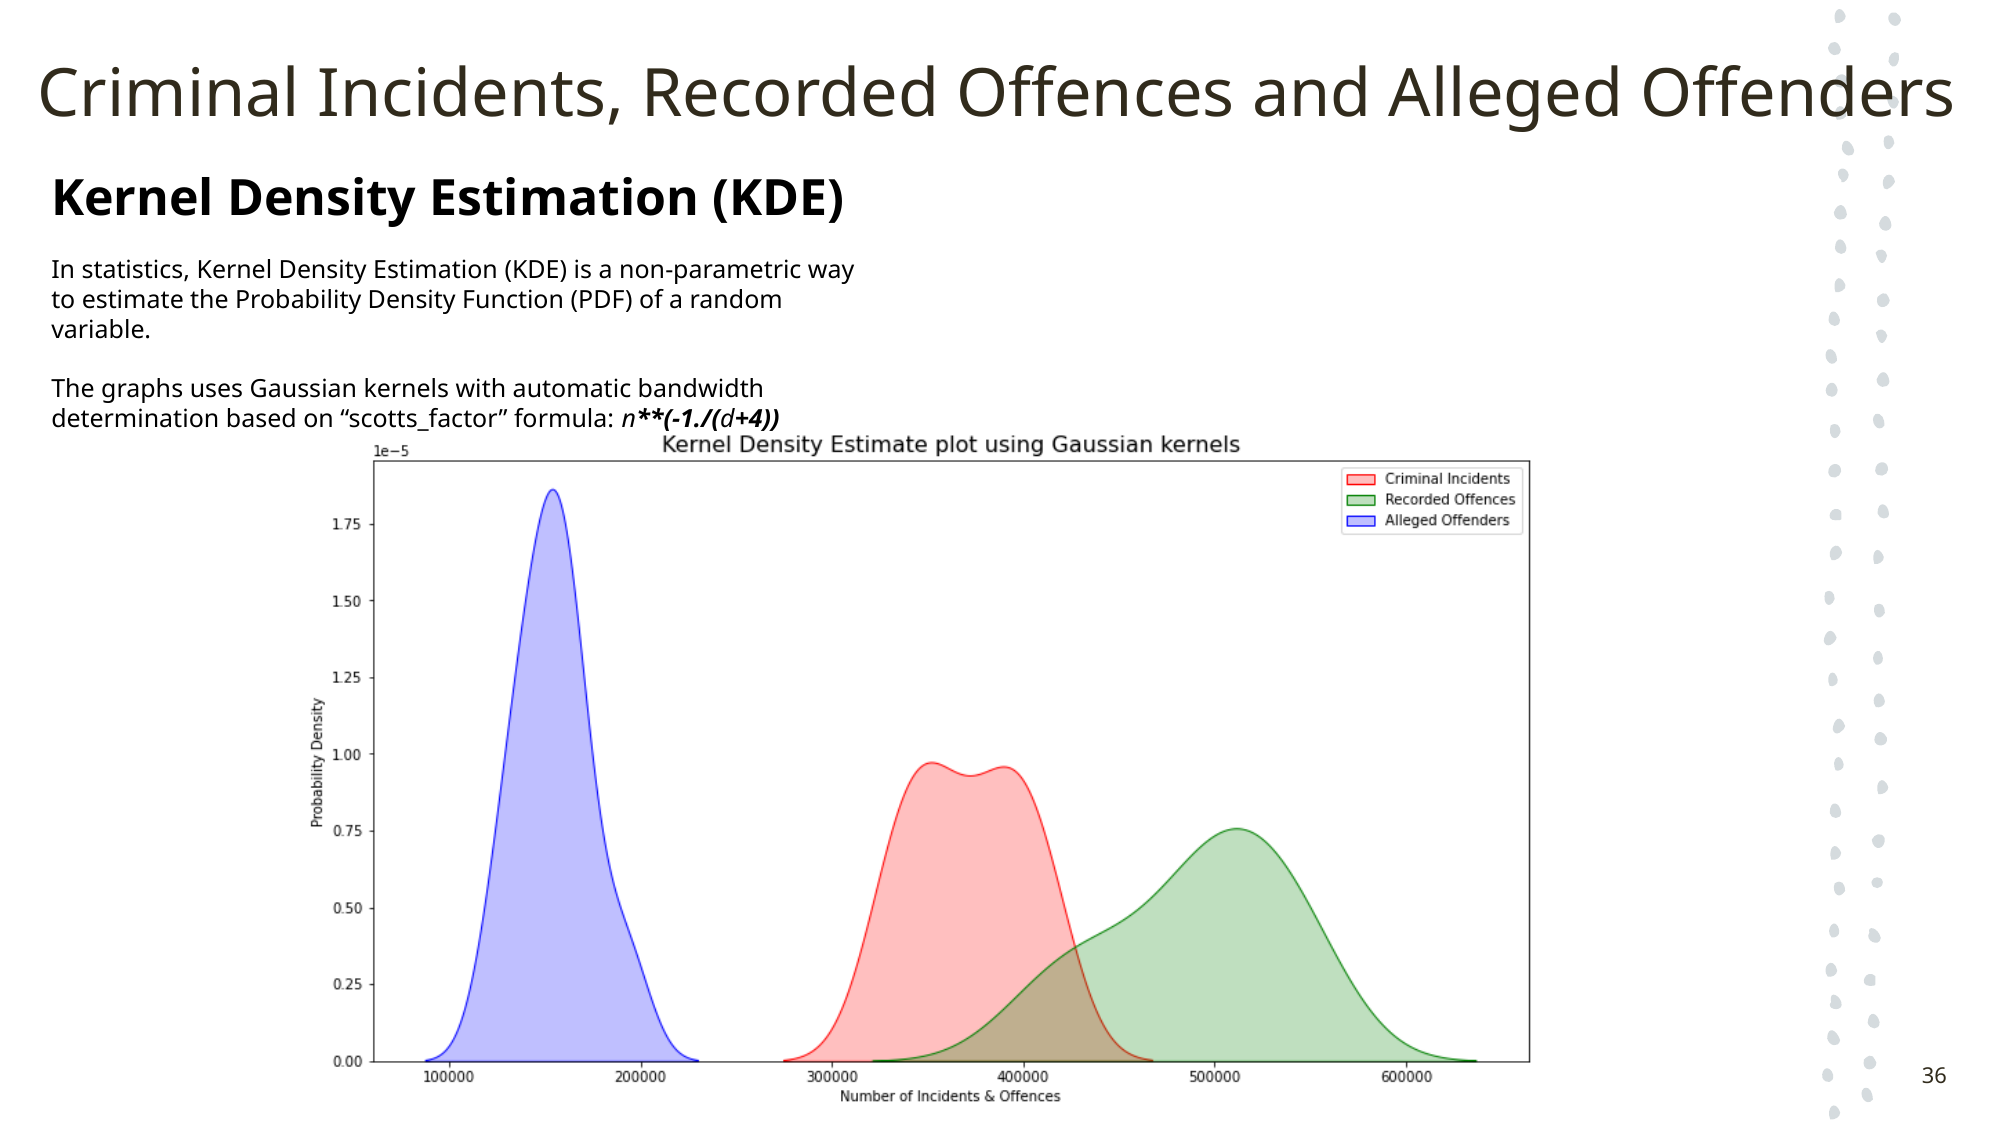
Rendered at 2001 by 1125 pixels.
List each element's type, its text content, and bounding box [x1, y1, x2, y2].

text_box Kernel Density Estimation (KDE) In statistics, Kernel Density Estimation (KDE) is a non-parametric way to estimate the Probability Density Function (PDF) of a random variable. The graphs uses Gaussian kernels with automatic bandwidth determination based on “scotts_factor” formula: n**(-1./(d+4)) [36, 158, 893, 441]
title Criminal Incidents, Recorded Offences and Alleged Offenders [21, 0, 1975, 179]
slide_number 36 [1879, 1046, 1962, 1107]
picture [296, 426, 1547, 1107]
